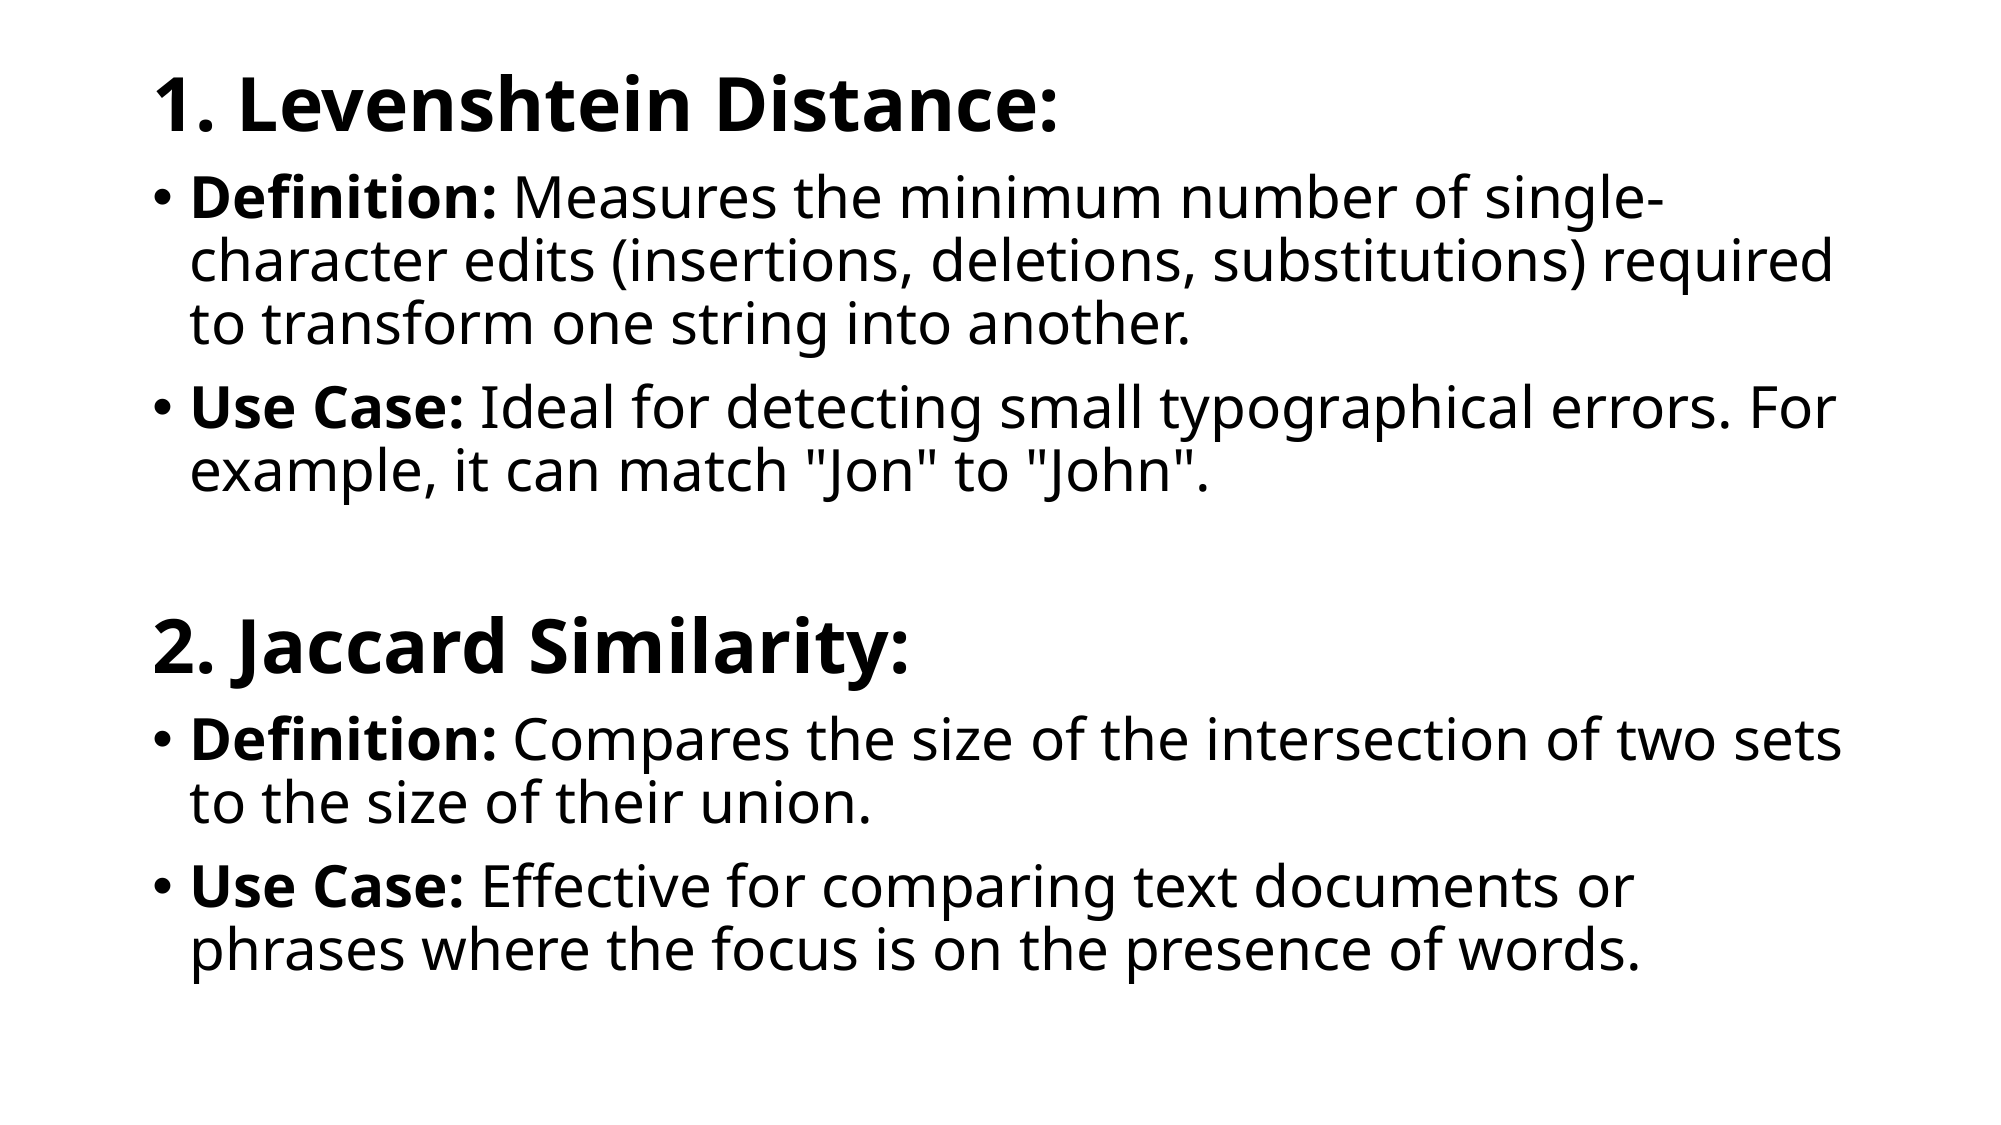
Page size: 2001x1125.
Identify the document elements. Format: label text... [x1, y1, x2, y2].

list Levenshtein Distance: Definition: Measures the minimum number of single-character edits (insertions, deletions, substitutions) required to transform one string into another. Use Case: Ideal for detecting small typographical errors. For example, it can match "Jon" to "John". Jaccard Similarity: Definition: Compares the size of the intersection of two sets to the size of their union. Use Case: Effective for comparing text documents or phrases where the focus is on the presence of words. [137, 58, 1863, 1125]
